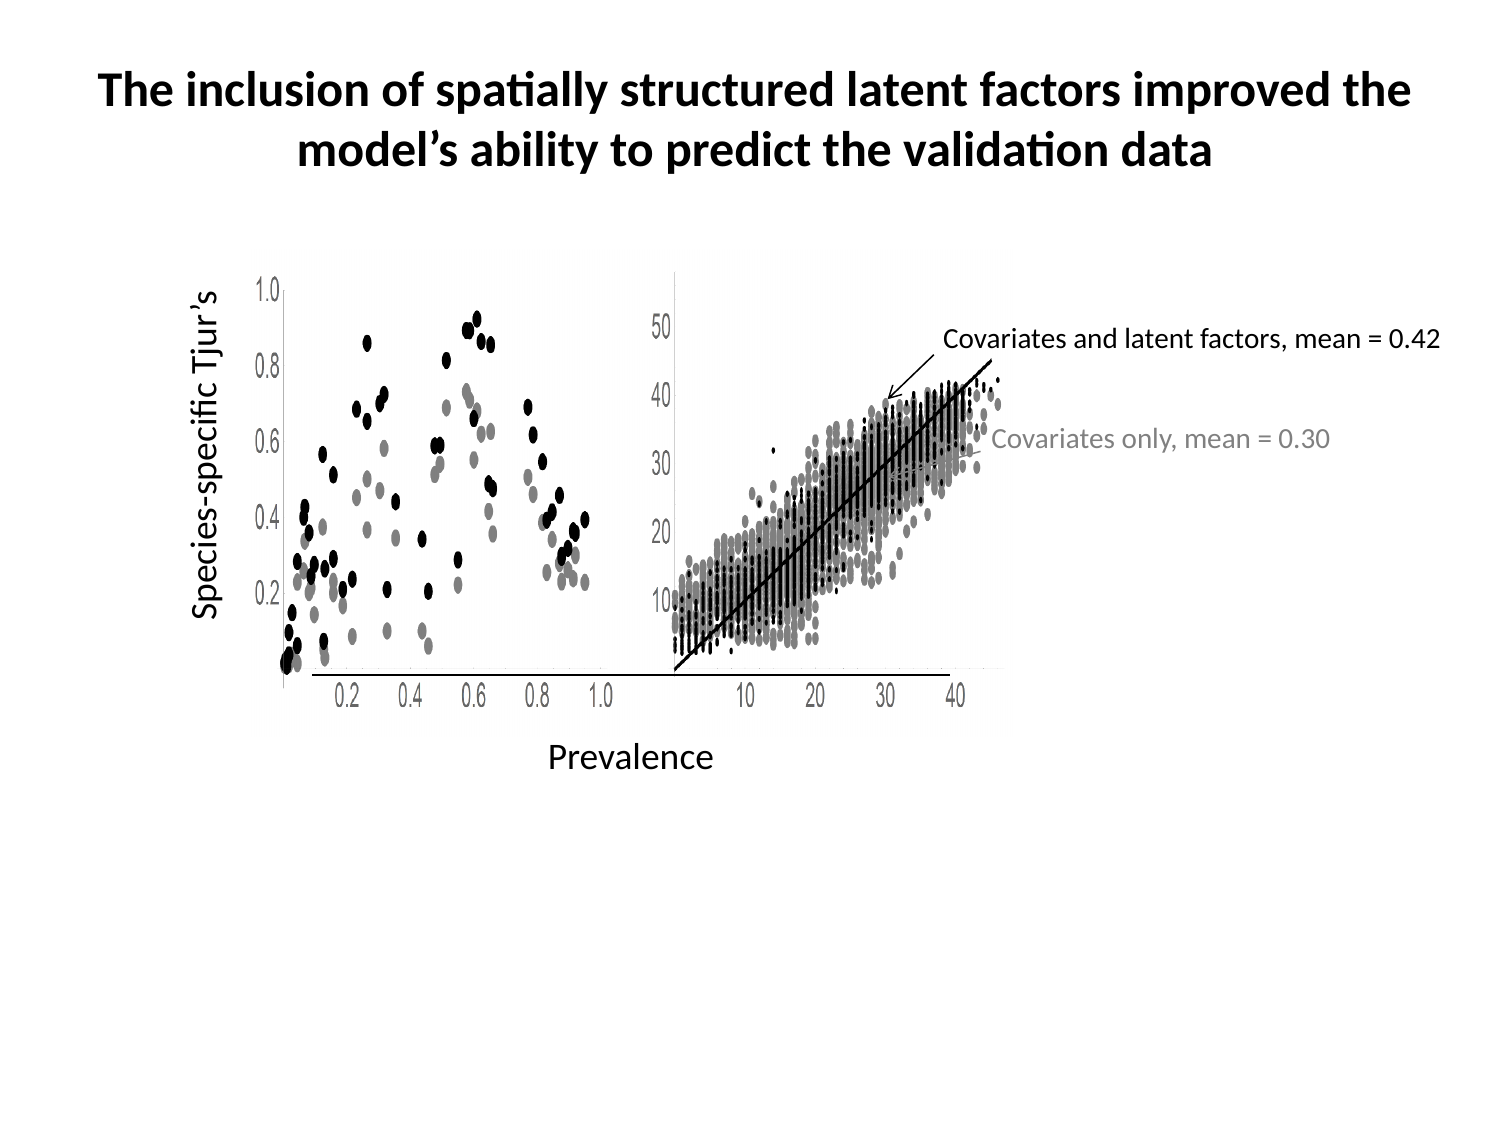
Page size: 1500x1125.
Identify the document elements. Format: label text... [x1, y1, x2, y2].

text_box The inclusion of spatially structured latent factors improved the model’s ability to predict the validation data [12, 49, 1498, 184]
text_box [887, 354, 935, 400]
picture [249, 249, 1013, 737]
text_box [887, 451, 981, 478]
text_box Covariates only, mean = 0.30 [1016, 412, 1346, 463]
text_box Prevalence [533, 746, 730, 785]
text_box Covariates and latent factors, mean = 0.42 [1016, 312, 1456, 363]
